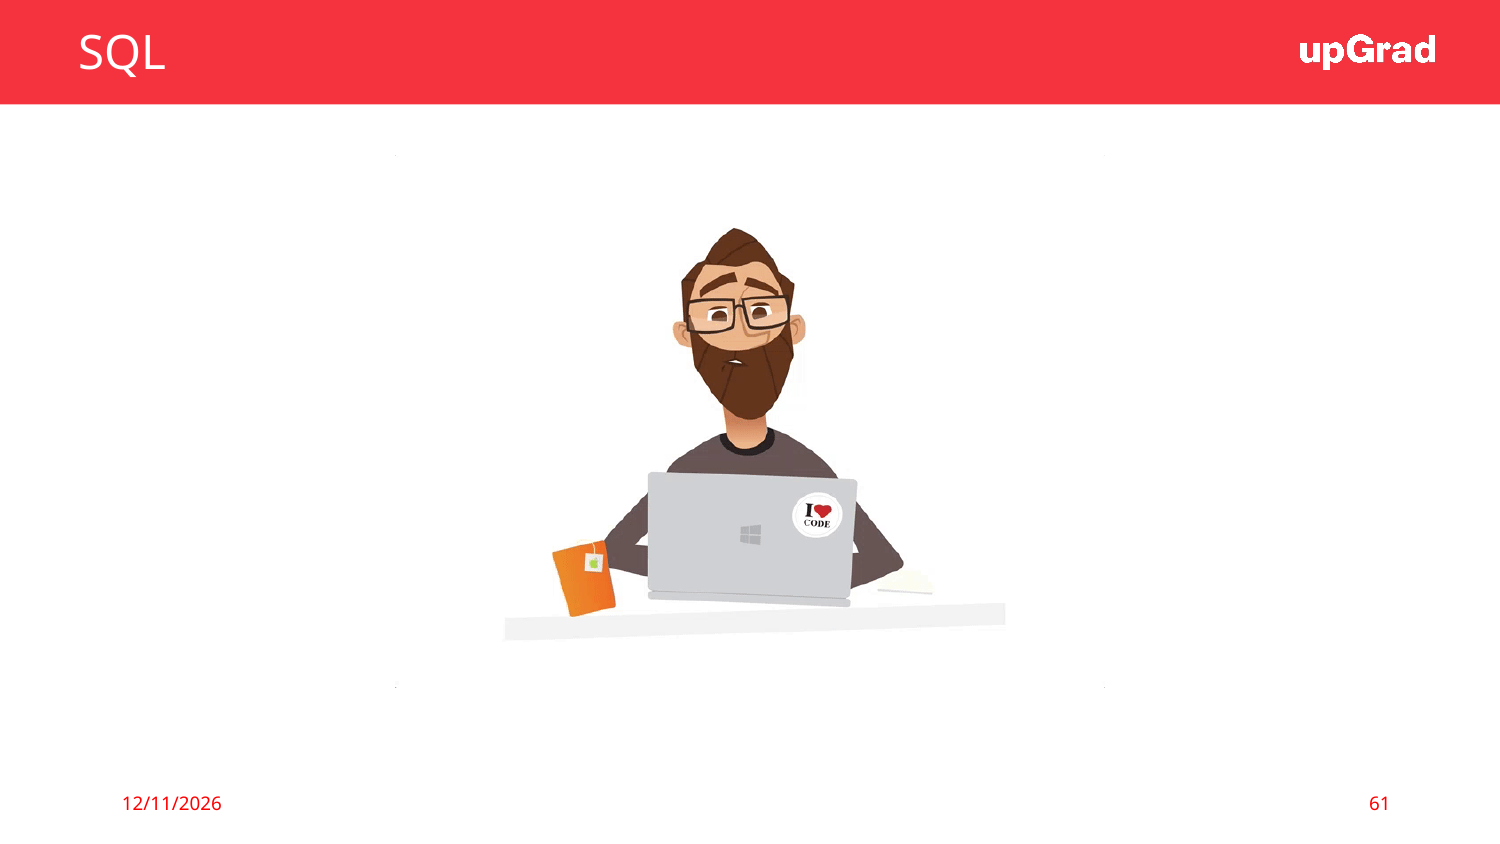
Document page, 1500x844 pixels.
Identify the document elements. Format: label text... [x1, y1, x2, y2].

picture [1300, 34, 1435, 70]
picture [395, 155, 1105, 689]
text_box SQL [63, 20, 768, 87]
slide_number 61 [1068, 782, 1406, 828]
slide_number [106, 782, 445, 828]
